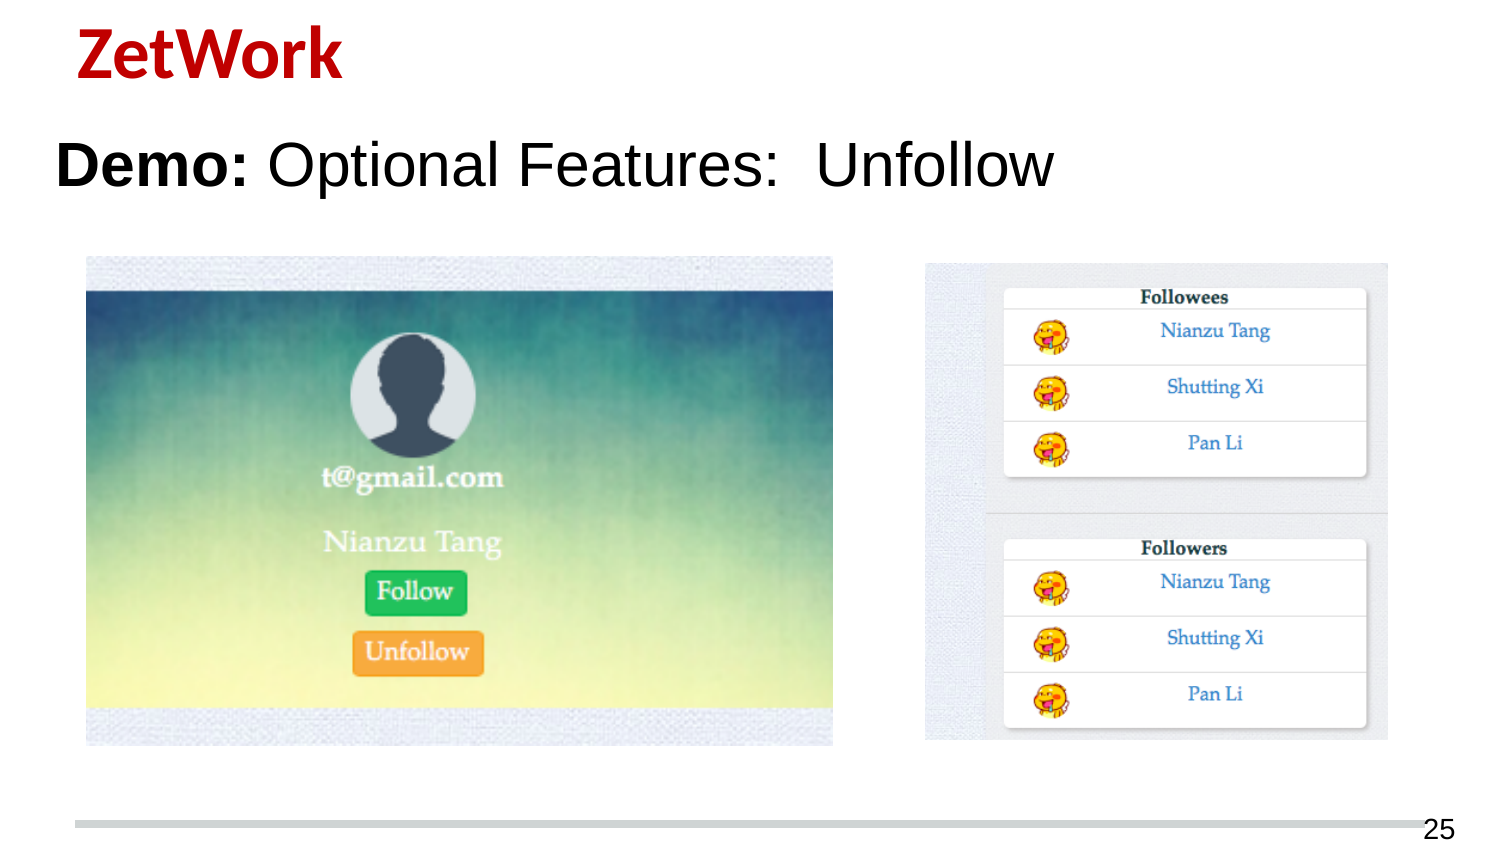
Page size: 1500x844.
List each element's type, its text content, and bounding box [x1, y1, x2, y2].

list Demo: Optional Features: Unfollow [40, 109, 1478, 777]
picture [925, 263, 1389, 741]
slide_number 24 [1412, 805, 1500, 840]
title ZetWork [62, 46, 1388, 109]
picture [86, 255, 833, 747]
